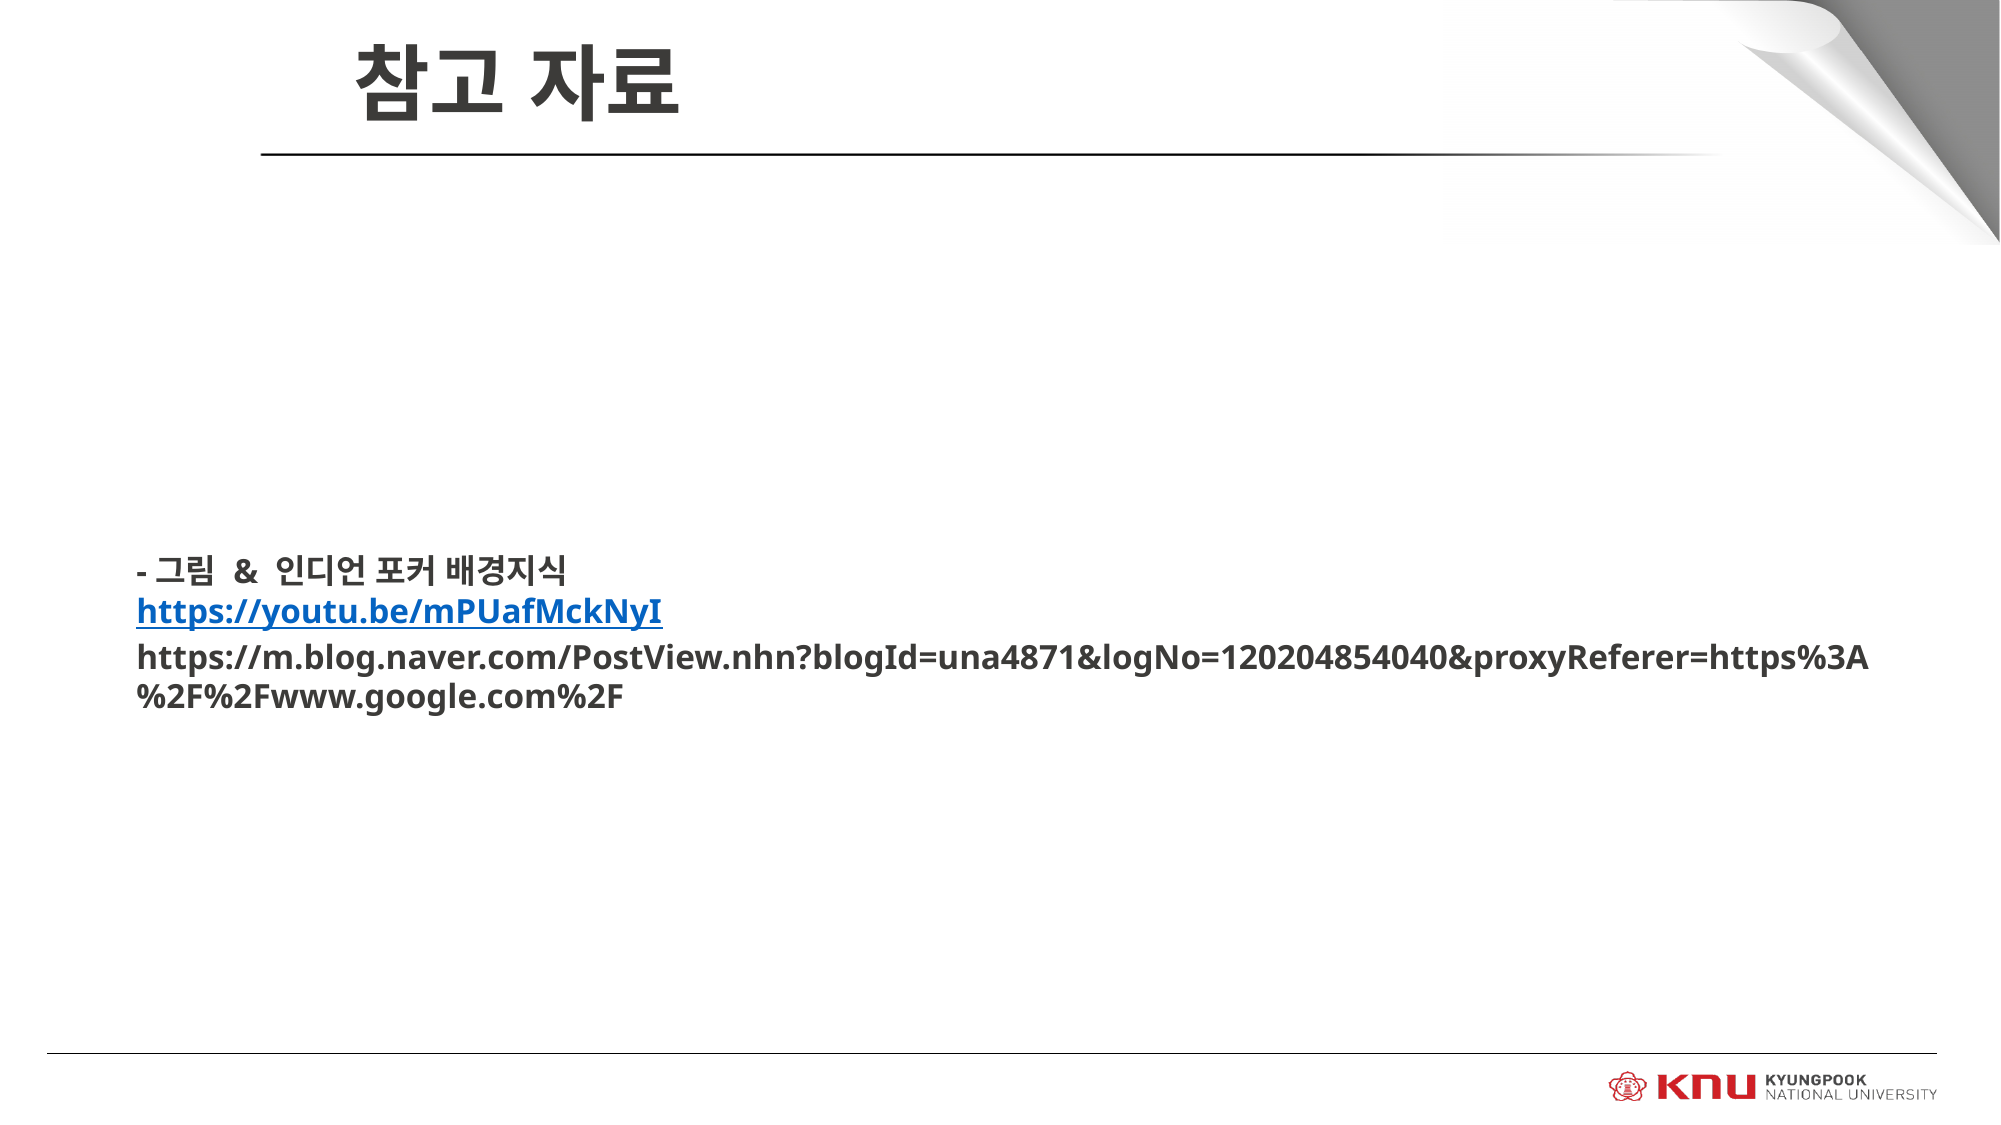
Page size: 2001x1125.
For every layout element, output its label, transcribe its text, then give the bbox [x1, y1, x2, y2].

picture [1443, 0, 2000, 245]
picture [1608, 1071, 1937, 1101]
text_box 참고 자료 [338, 24, 721, 140]
text_box -그림 & 인디언 포커 배경지식 https://youtu.be/mPUafMckNyI https://m.blog.naver.com/PostView.nhn?blogId=una4871&logNo=120204854040&proxyReferer=https%3A%2F%2Fwww.google.com%2F [121, 543, 1913, 723]
